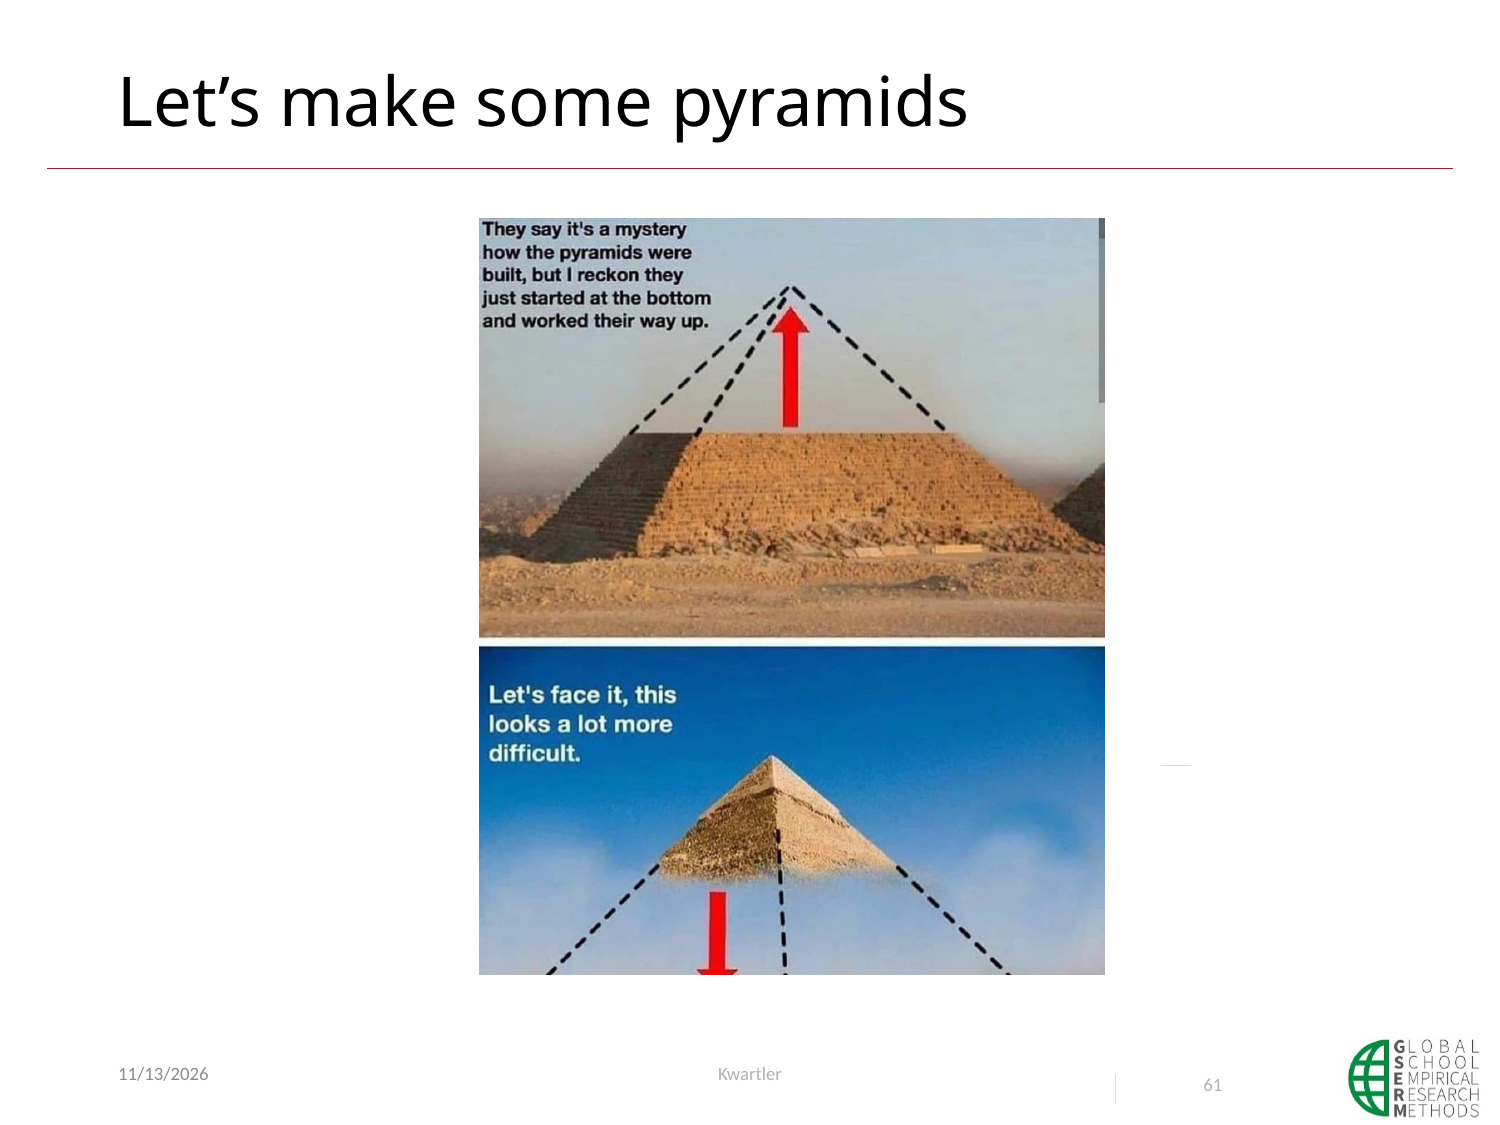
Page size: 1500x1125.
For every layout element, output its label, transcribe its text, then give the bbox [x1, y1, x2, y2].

slide_number 61 [1188, 1042, 1330, 1103]
picture [479, 218, 1105, 975]
title Let’s make some pyramids [103, 59, 1397, 157]
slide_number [103, 1042, 441, 1103]
footer Kwartler [496, 1042, 1004, 1103]
picture [1342, 1031, 1500, 1120]
